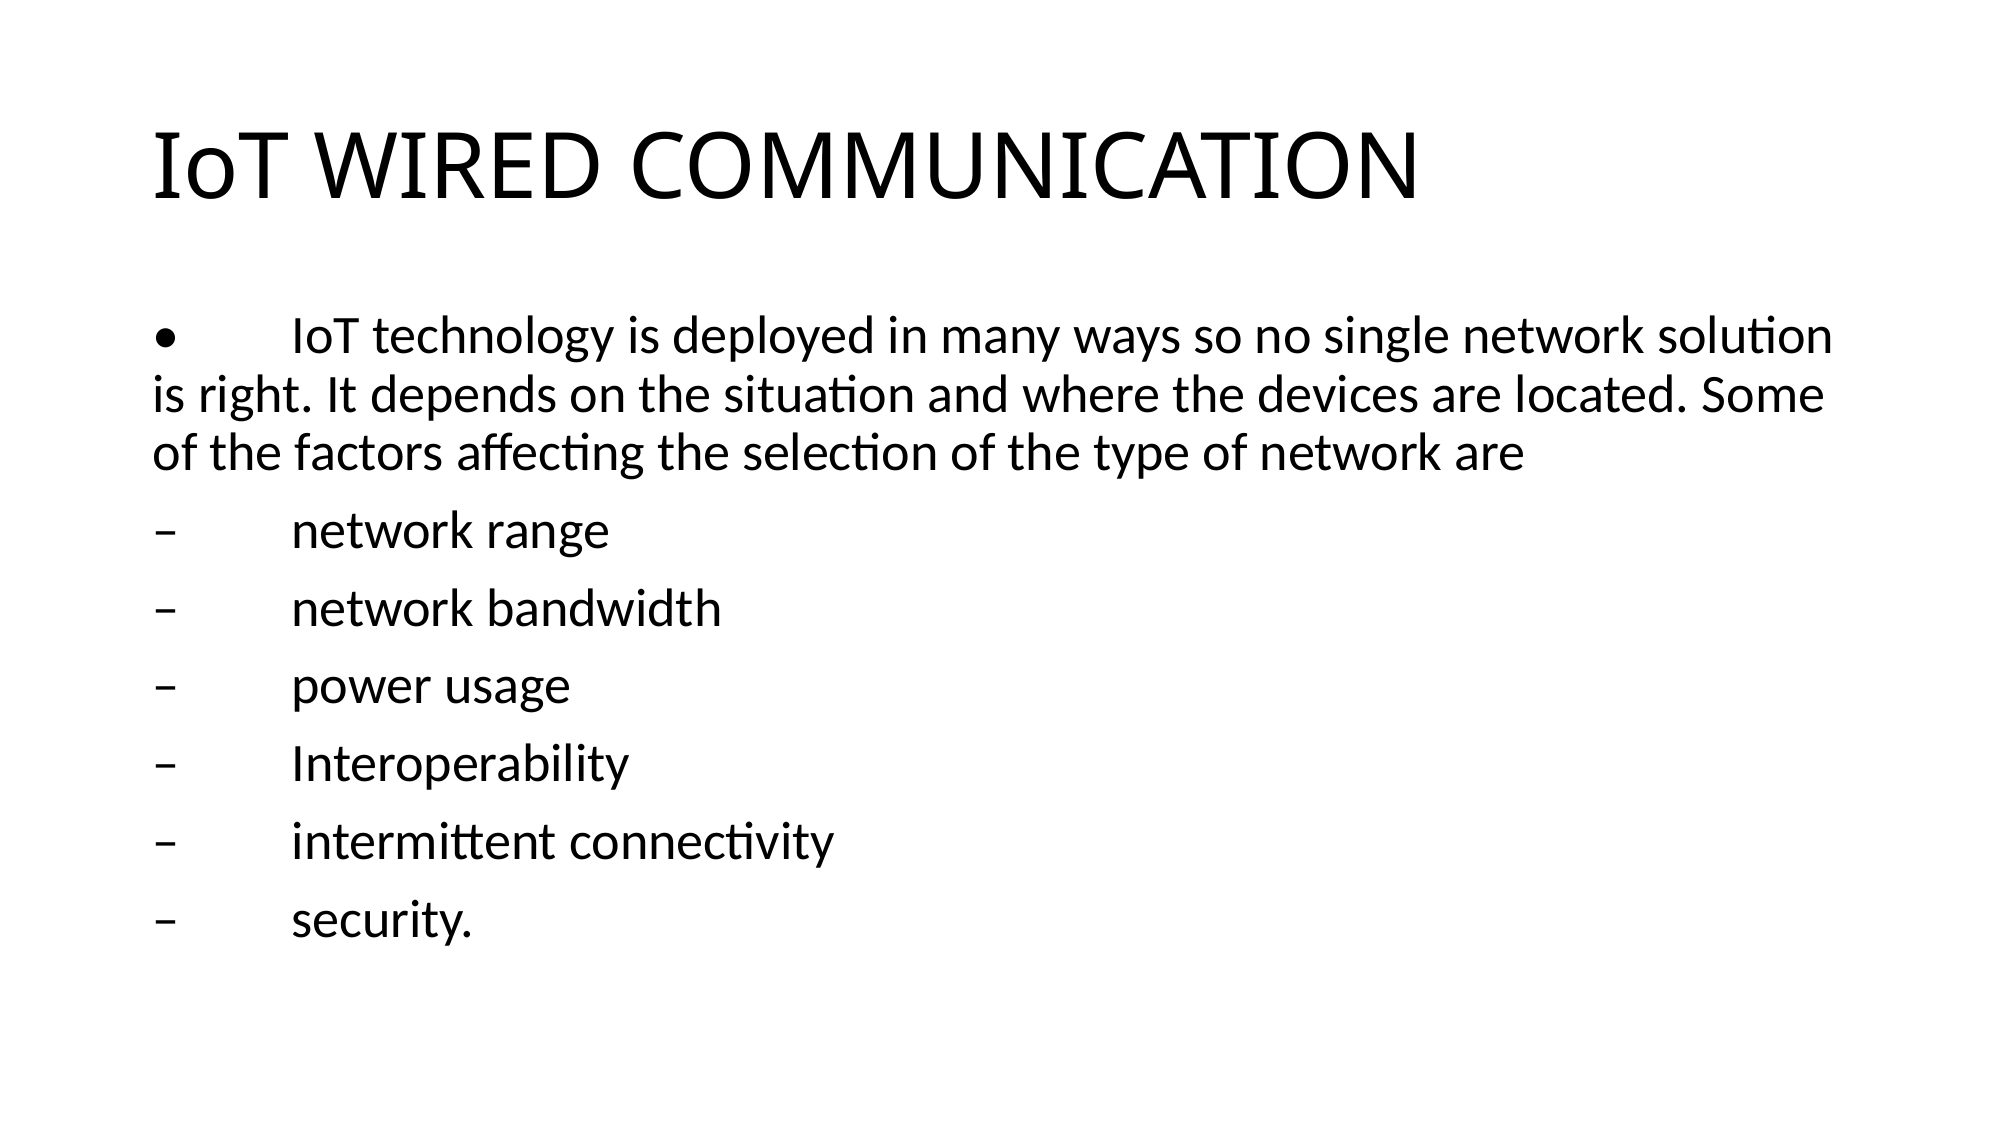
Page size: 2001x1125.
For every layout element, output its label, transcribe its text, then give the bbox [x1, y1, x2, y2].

list • IoT technology is deployed in many ways so no single network solution is right. It depends on the situation and where the devices are located. Some of the factors affecting the selection of the type of network are – network range – network bandwidth – power usage – Interoperability – intermittent connectivity – security. [137, 299, 1863, 1014]
title IoT WIRED COMMUNICATION [137, 59, 1863, 278]
